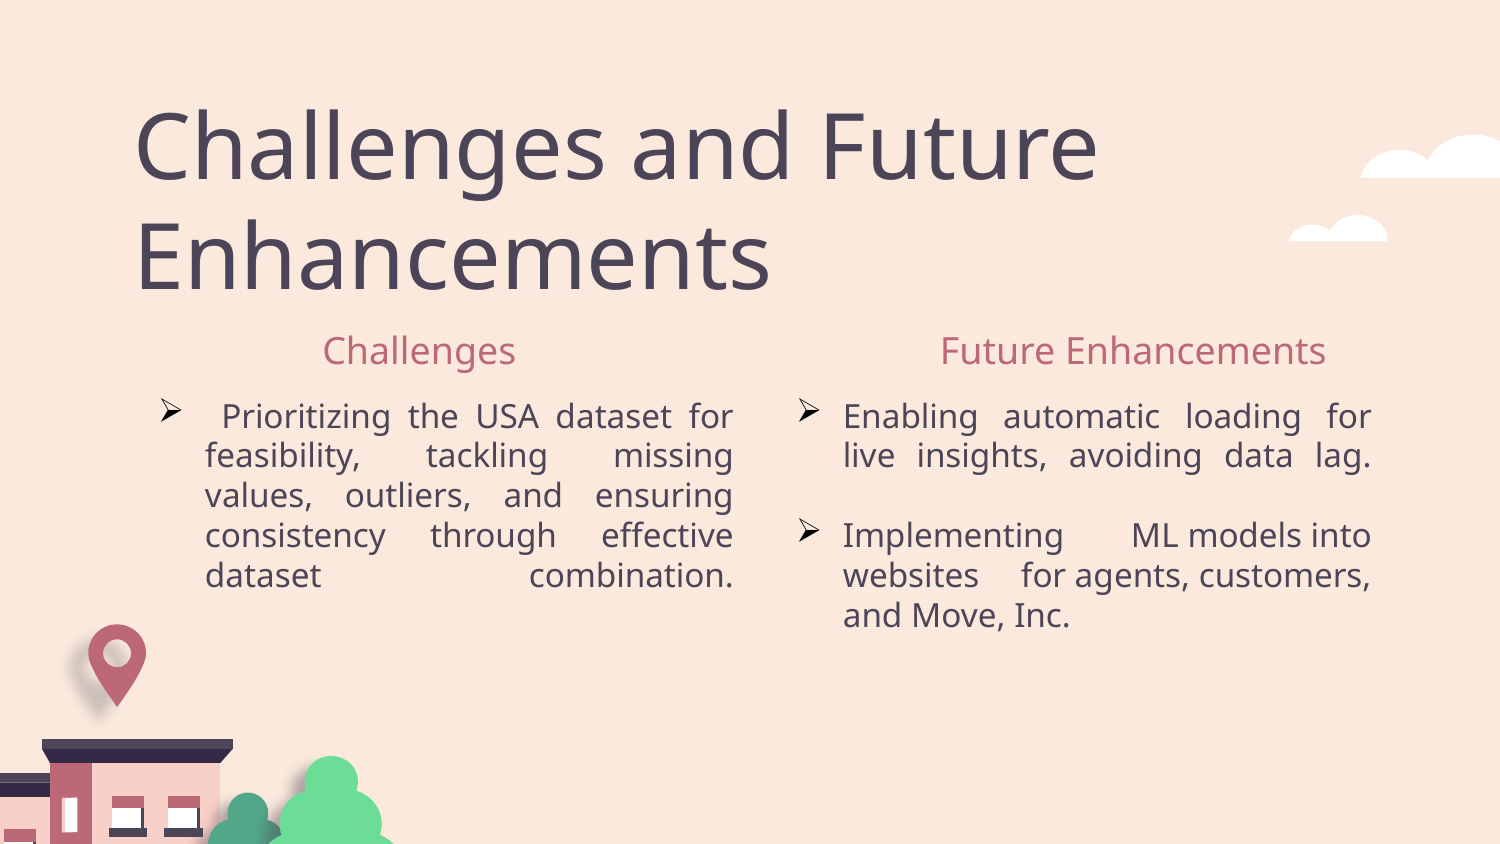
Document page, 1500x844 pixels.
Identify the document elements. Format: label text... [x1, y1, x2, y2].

title Challenges and Future Enhancements [118, 72, 1382, 311]
text_box Prioritizing the USA dataset for feasibility, tackling missing values, outliers, and ensuring consistency through effective dataset combination. [143, 387, 750, 752]
subtitle Challenges [154, 311, 660, 387]
subtitle Future Enhancements [868, 311, 1374, 387]
text_box Enabling automatic loading for live insights, avoiding data lag. Implementing ML models into websites for agents, customers, and Move, Inc. [781, 387, 1388, 712]
